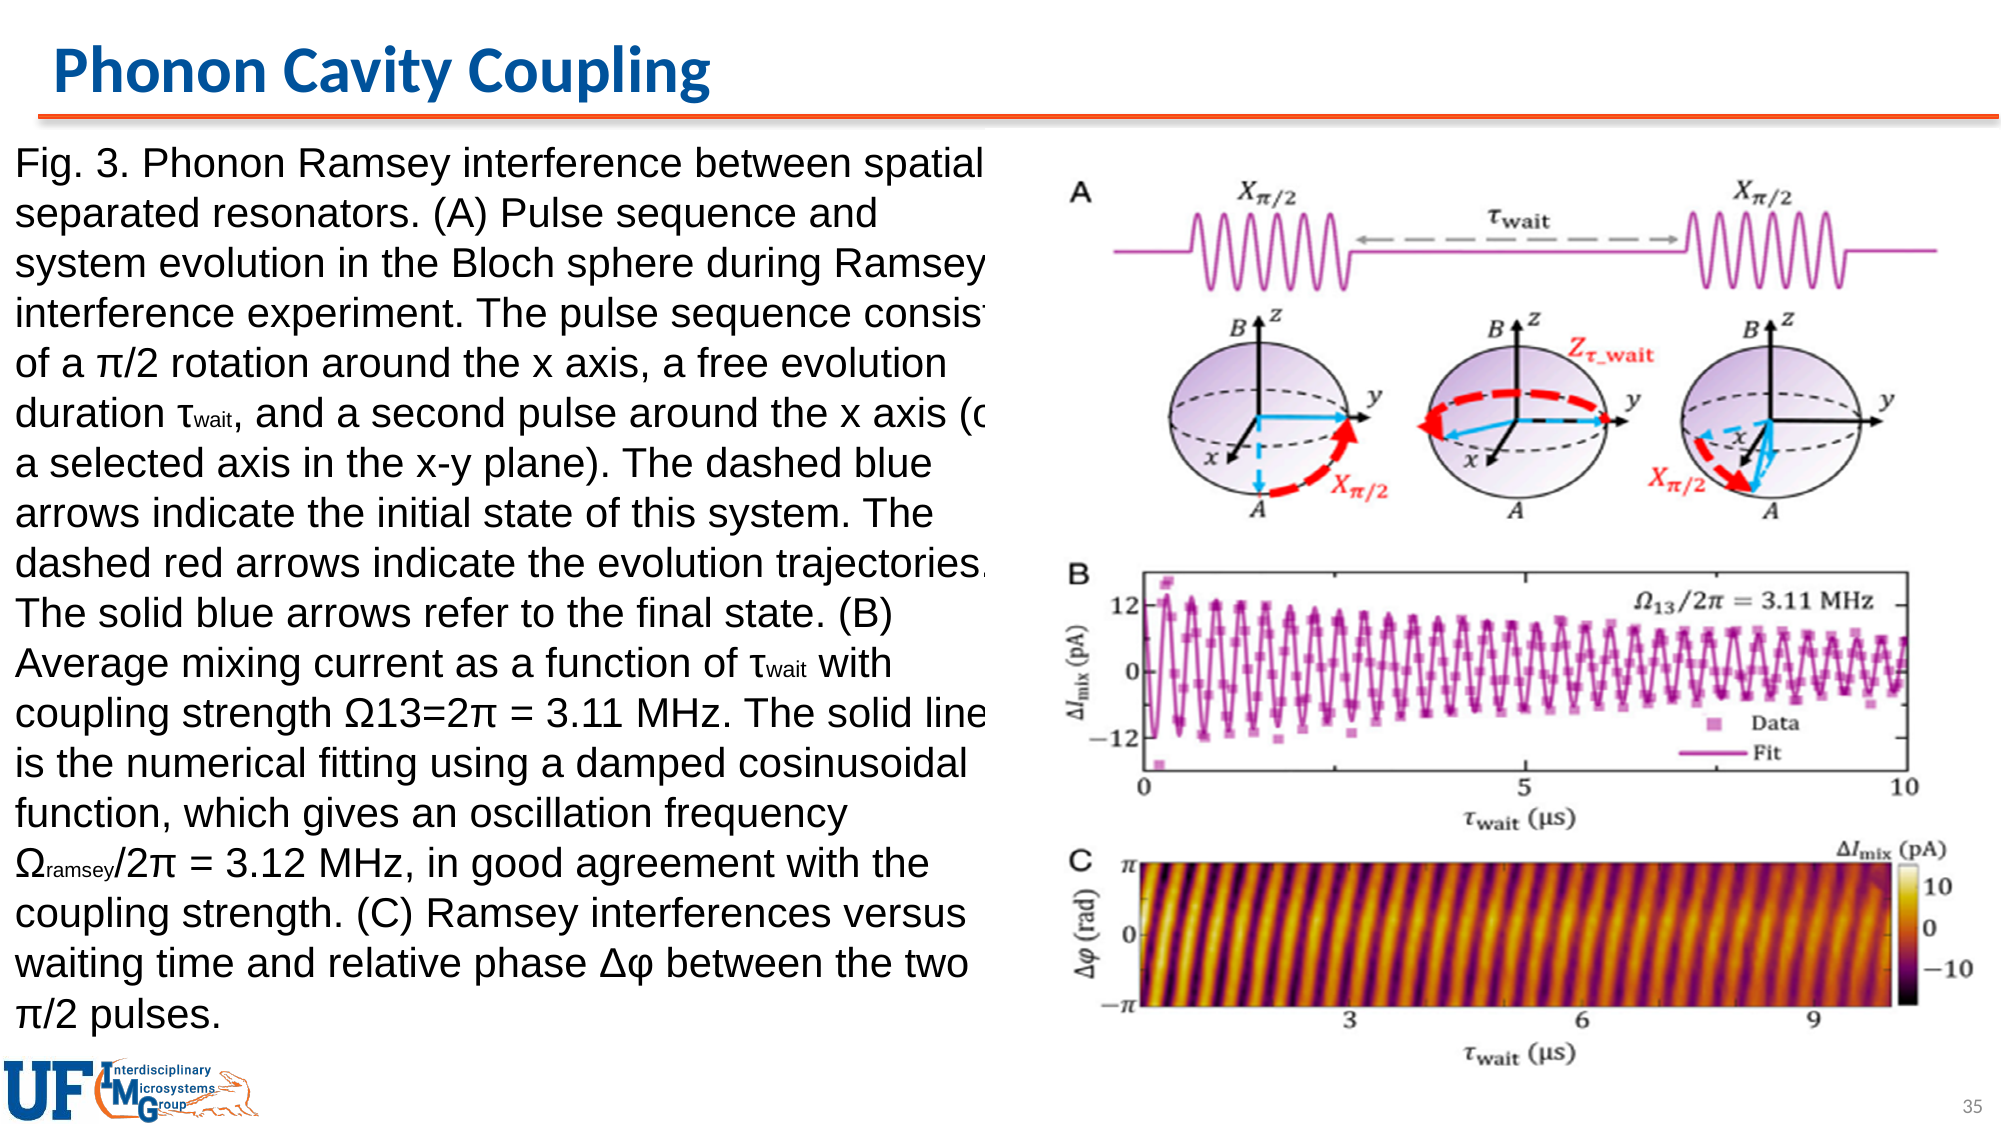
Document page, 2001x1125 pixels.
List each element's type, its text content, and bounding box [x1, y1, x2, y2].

text_box Fig. 3. Phonon Ramsey interference between spatially separated resonators. (A) Pulse sequence and system evolution in the Bloch sphere during Ramsey interference experiment. The pulse sequence consists of a π/2 rotation around the x axis, a free evolution duration τwait, and a second pulse around the x axis (or a selected axis in the x-y plane). The dashed blue arrows indicate the initial state of this system. The dashed red arrows indicate the evolution trajectories. The solid blue arrows refer to the final state. (B) Average mixing current as a function of τwait with coupling strength Ω13=2π = 3.11 MHz. The solid line is the numerical fitting using a damped cosinusoidal function, which gives an oscillation frequency Ωramsey/2π = 3.12 MHz, in good agreement with the coupling strength. (C) Ramsey interferences versus waiting time and relative phase Δφ between the two π/2 pulses. [0, 128, 983, 1044]
picture [1, 1052, 264, 1125]
picture [985, 128, 1999, 1077]
slide_number 35 [1798, 1086, 1999, 1124]
title Phonon Cavity Coupling [38, 13, 1960, 119]
